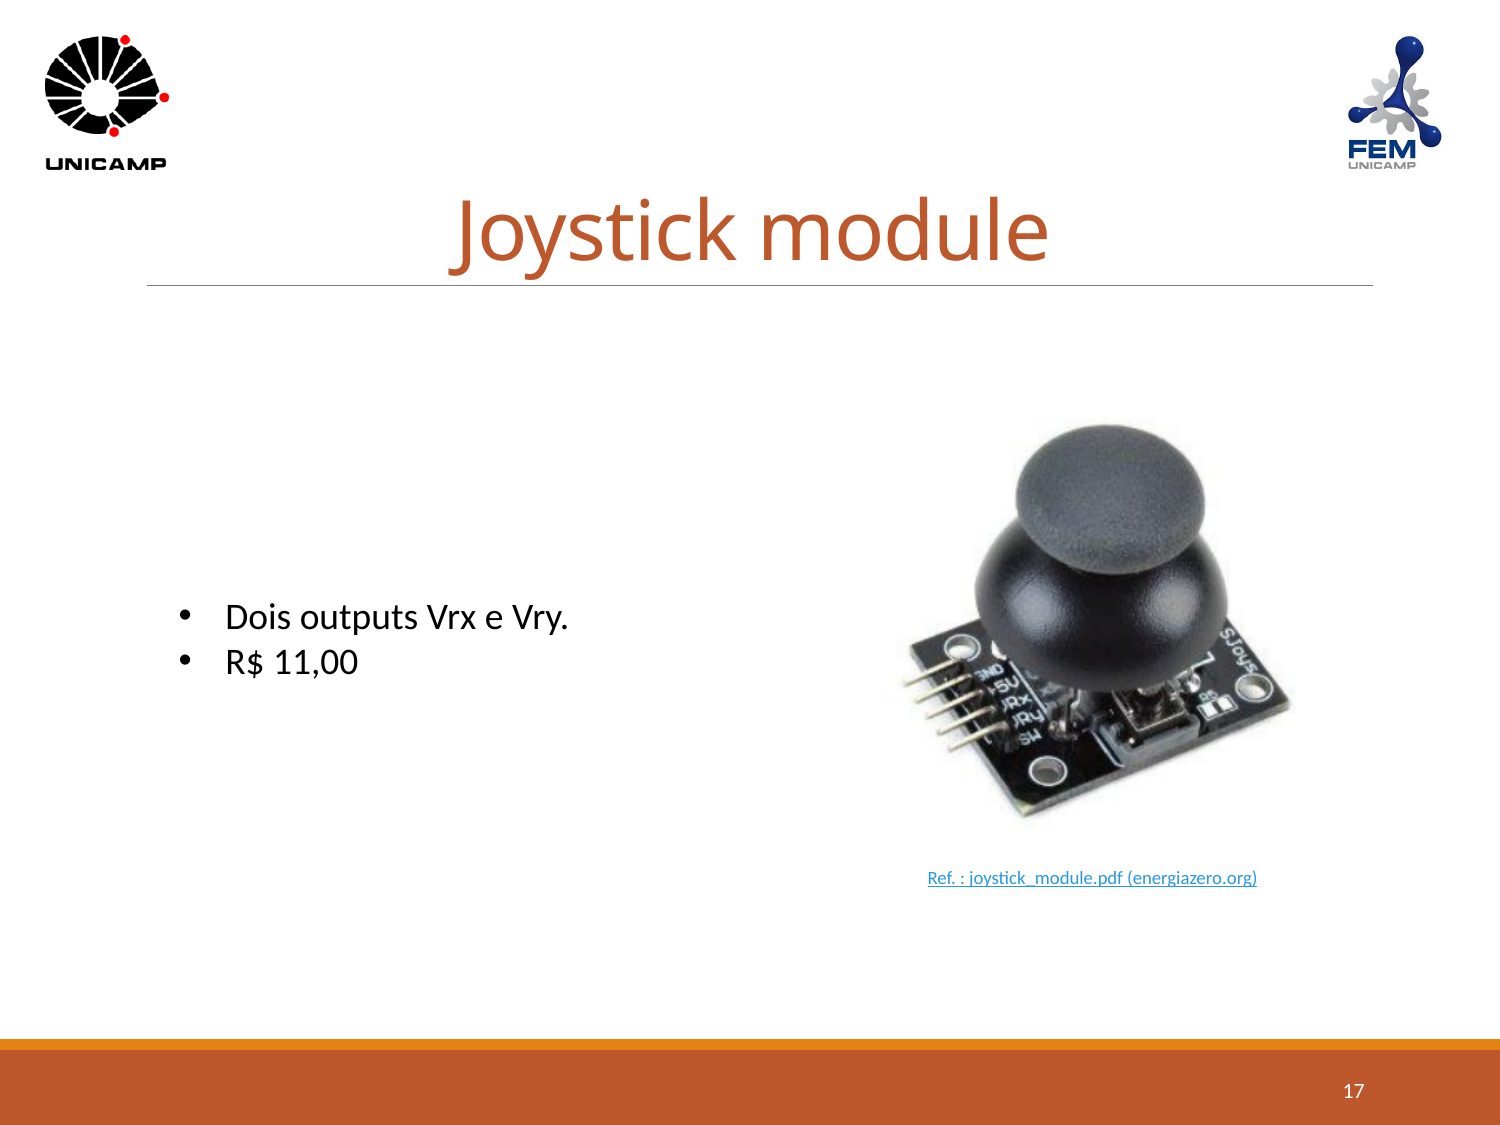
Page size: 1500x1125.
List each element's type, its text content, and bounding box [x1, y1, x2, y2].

text_box Dois outputs Vrx e Vry. R$ 11,00 [163, 584, 767, 690]
slide_number 17 [1218, 1059, 1380, 1120]
title Joystick module [135, 47, 1373, 285]
picture [853, 352, 1337, 878]
text_box Ref. : joystick_module.pdf (energiazero.org) [912, 886, 1278, 896]
picture [44, 35, 170, 170]
picture [1342, 34, 1445, 170]
